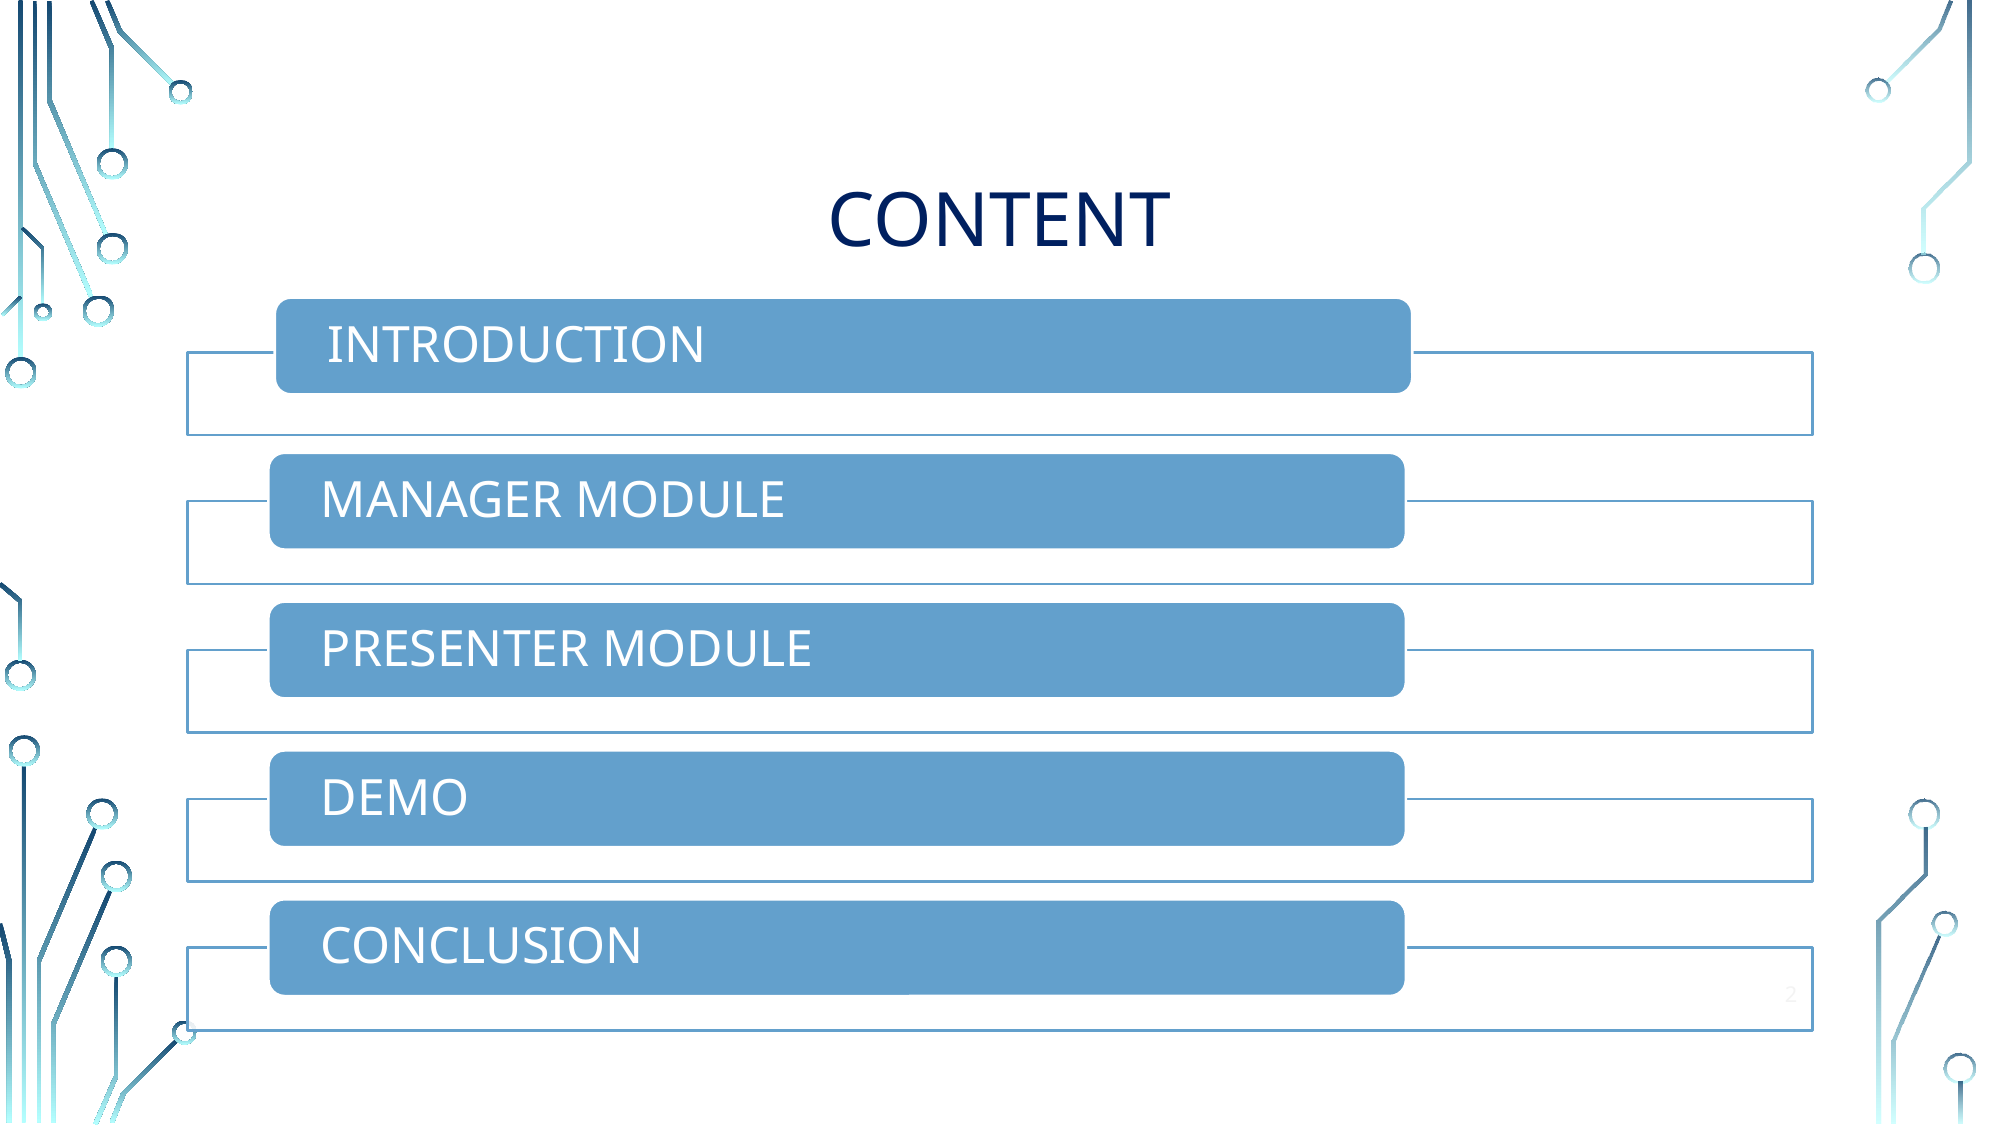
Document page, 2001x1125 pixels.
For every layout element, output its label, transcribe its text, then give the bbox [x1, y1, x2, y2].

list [186, 296, 1813, 1038]
title CONTENT [187, 101, 1813, 296]
